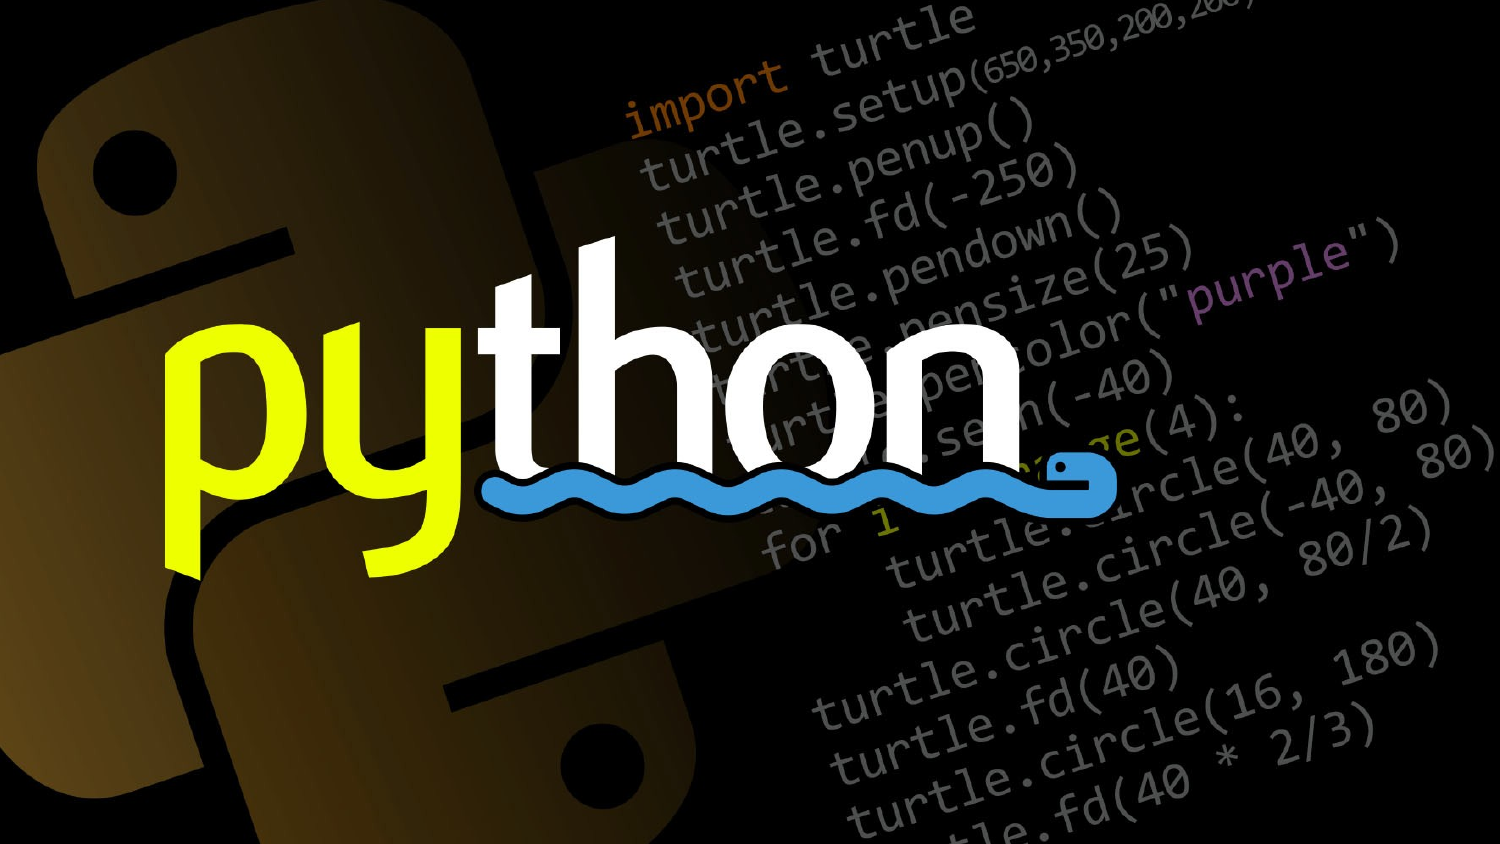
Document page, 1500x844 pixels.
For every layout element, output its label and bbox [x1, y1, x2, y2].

text_box [0, 0, 1500, 844]
